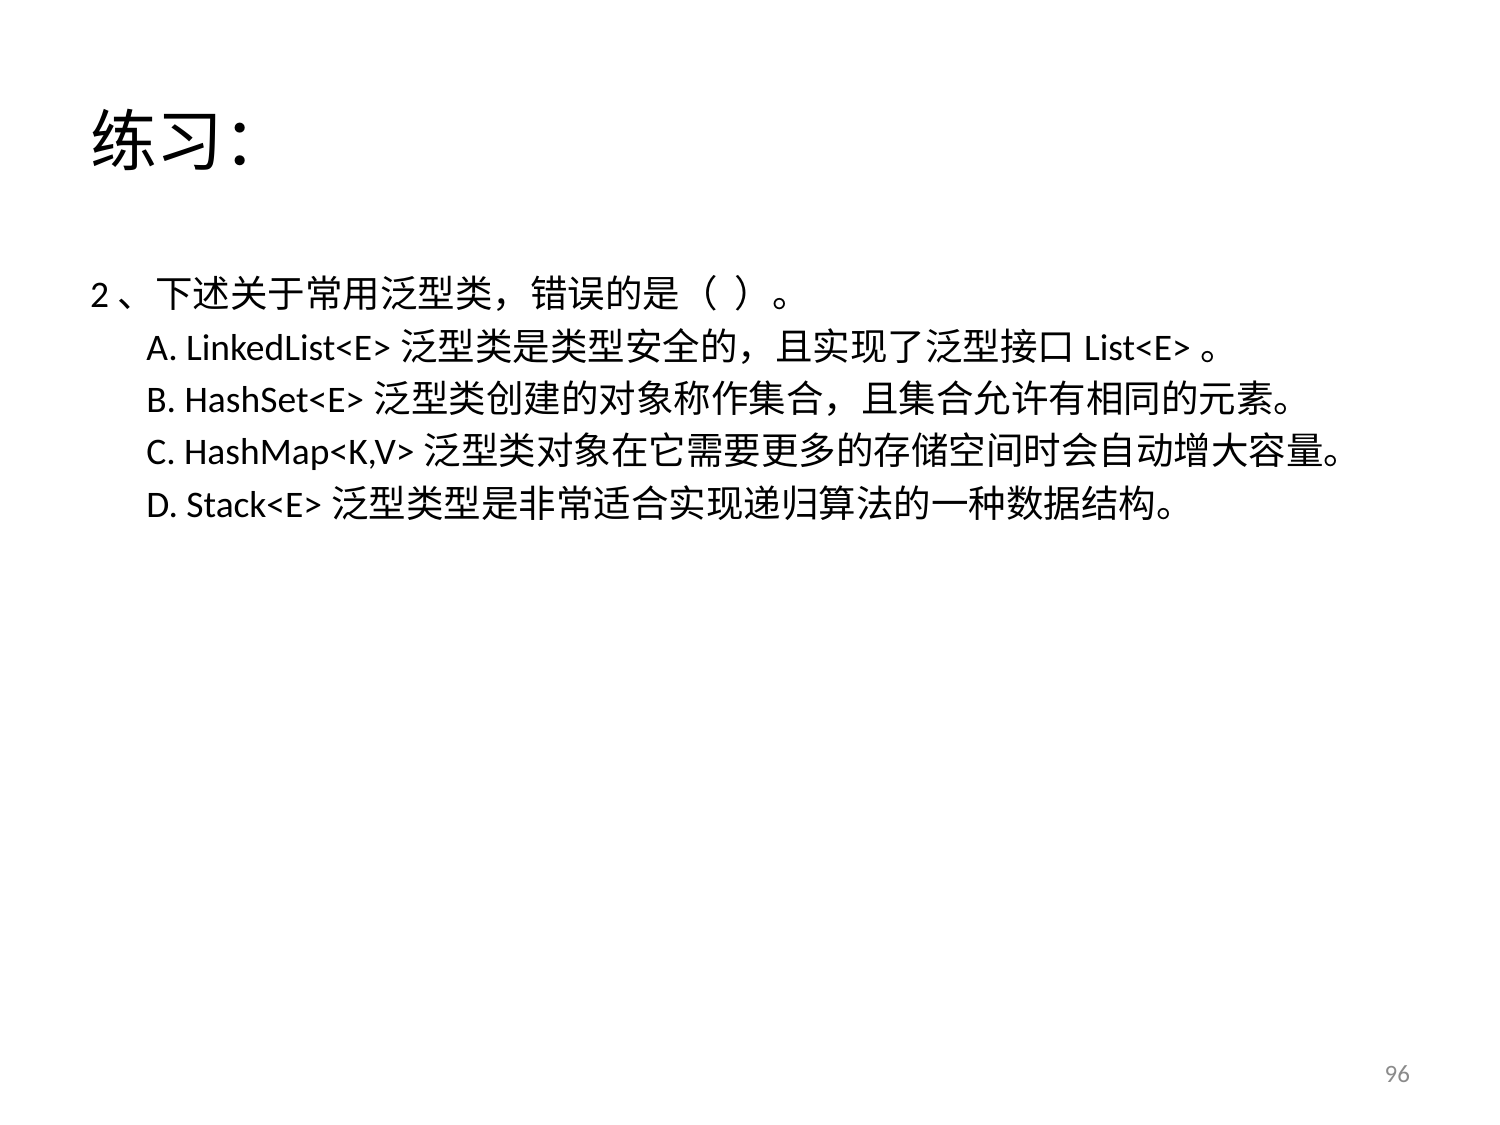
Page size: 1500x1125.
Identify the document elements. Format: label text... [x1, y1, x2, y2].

list 2、下述关于常用泛型类，错误的是（ ）。 A. LinkedList<E>泛型类是类型安全的，且实现了泛型接口List<E>。 B. HashSet<E>泛型类创建的对象称作集合，且集合允许有相同的元素。 C. HashMap<K,V>泛型类对象在它需要更多的存储空间时会自动增大容量。 D. Stack<E>泛型类型是非常适合实现递归算法的一种数据结构。 [75, 262, 1425, 1005]
slide_number 96 [1074, 1042, 1425, 1103]
title 练习： [75, 45, 1425, 233]
